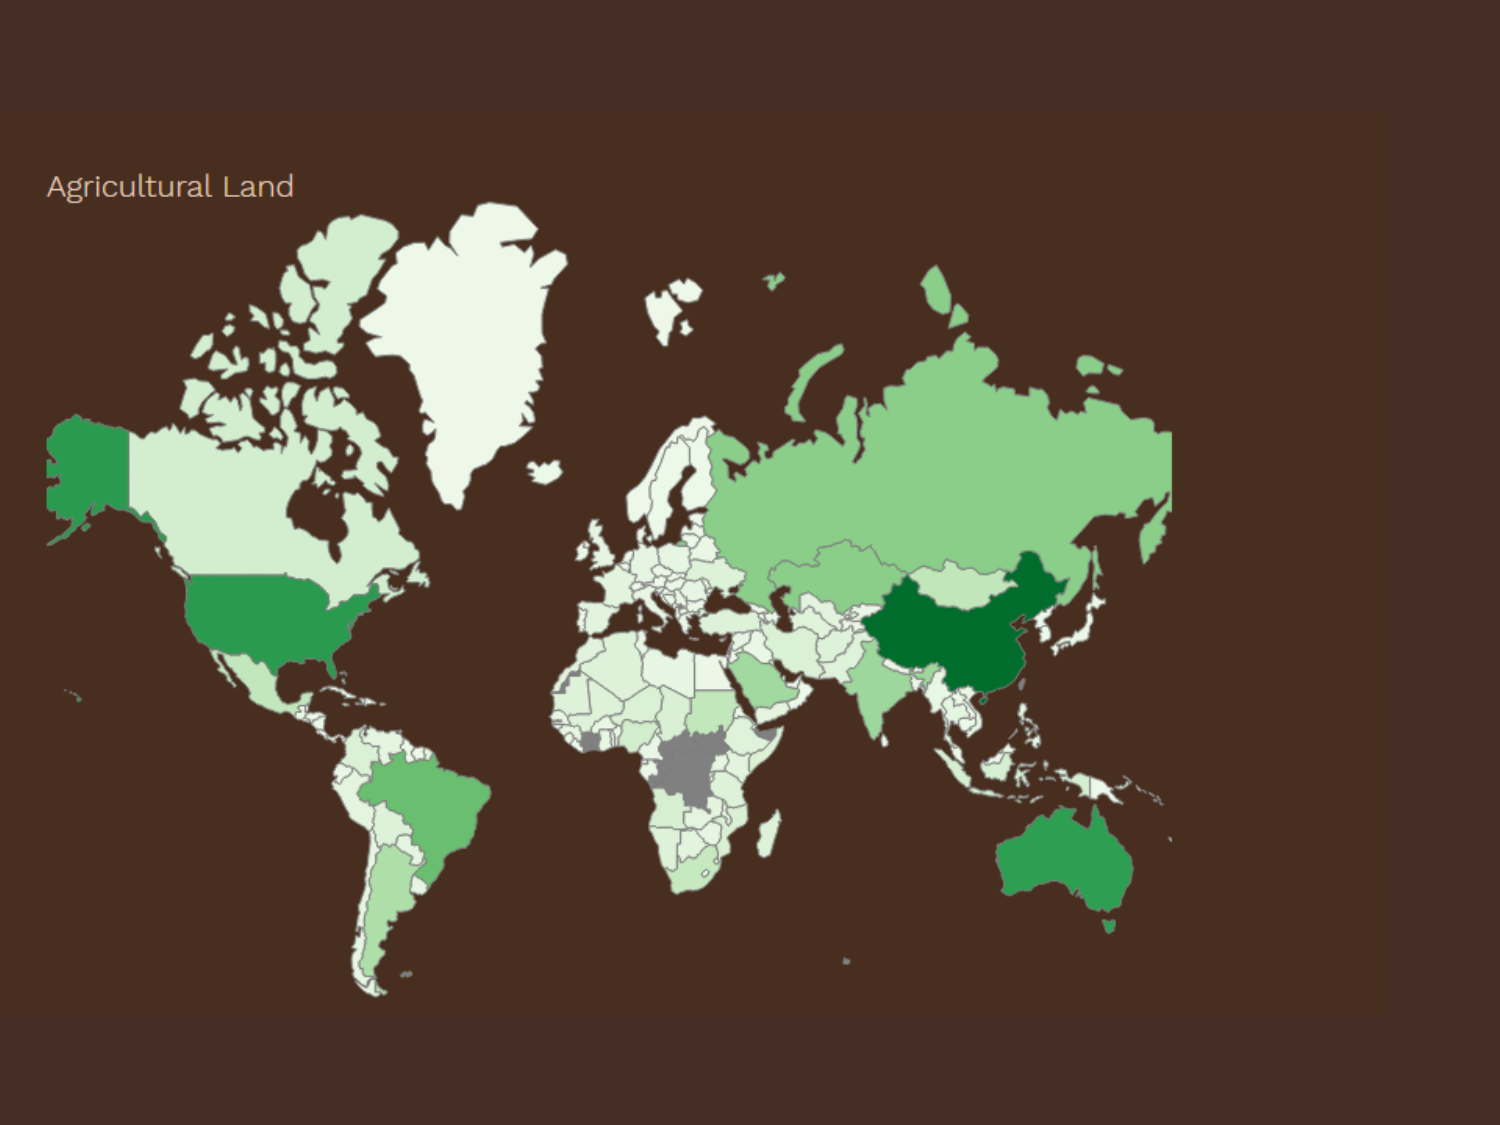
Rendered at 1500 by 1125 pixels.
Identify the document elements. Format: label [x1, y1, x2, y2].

picture [0, 112, 1389, 1016]
